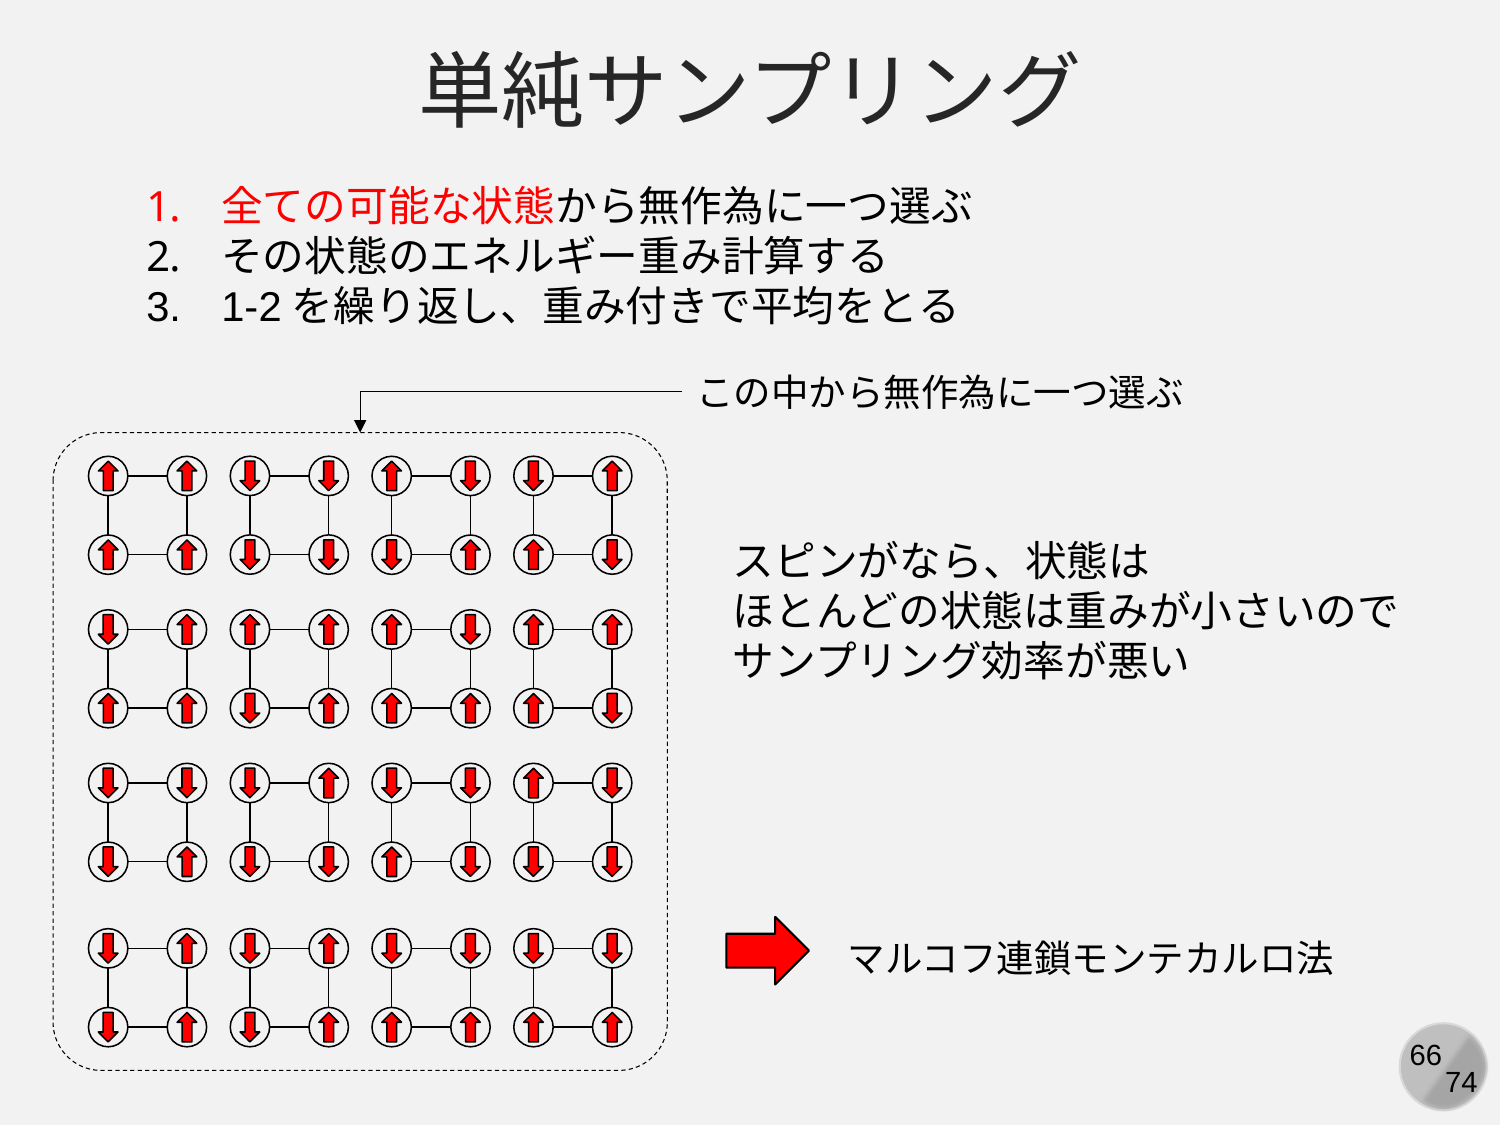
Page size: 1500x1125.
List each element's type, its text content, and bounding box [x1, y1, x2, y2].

text_box マルコフ連鎖モンテカルロ法 [832, 927, 1350, 987]
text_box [513, 609, 632, 728]
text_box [513, 456, 632, 575]
text_box [52, 431, 669, 1072]
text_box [371, 456, 491, 575]
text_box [371, 928, 491, 1047]
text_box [360, 391, 680, 433]
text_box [88, 609, 207, 728]
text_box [88, 928, 207, 1047]
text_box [230, 763, 349, 882]
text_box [371, 763, 491, 882]
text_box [230, 928, 349, 1047]
text_box この中から無作為に一つ選ぶ [681, 361, 1199, 422]
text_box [88, 763, 207, 882]
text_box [230, 456, 349, 575]
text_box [88, 456, 207, 575]
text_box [371, 609, 491, 728]
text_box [513, 928, 632, 1047]
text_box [230, 609, 349, 728]
list 単純サンプリング [0, 31, 1500, 155]
text_box [725, 915, 810, 986]
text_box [513, 763, 632, 882]
